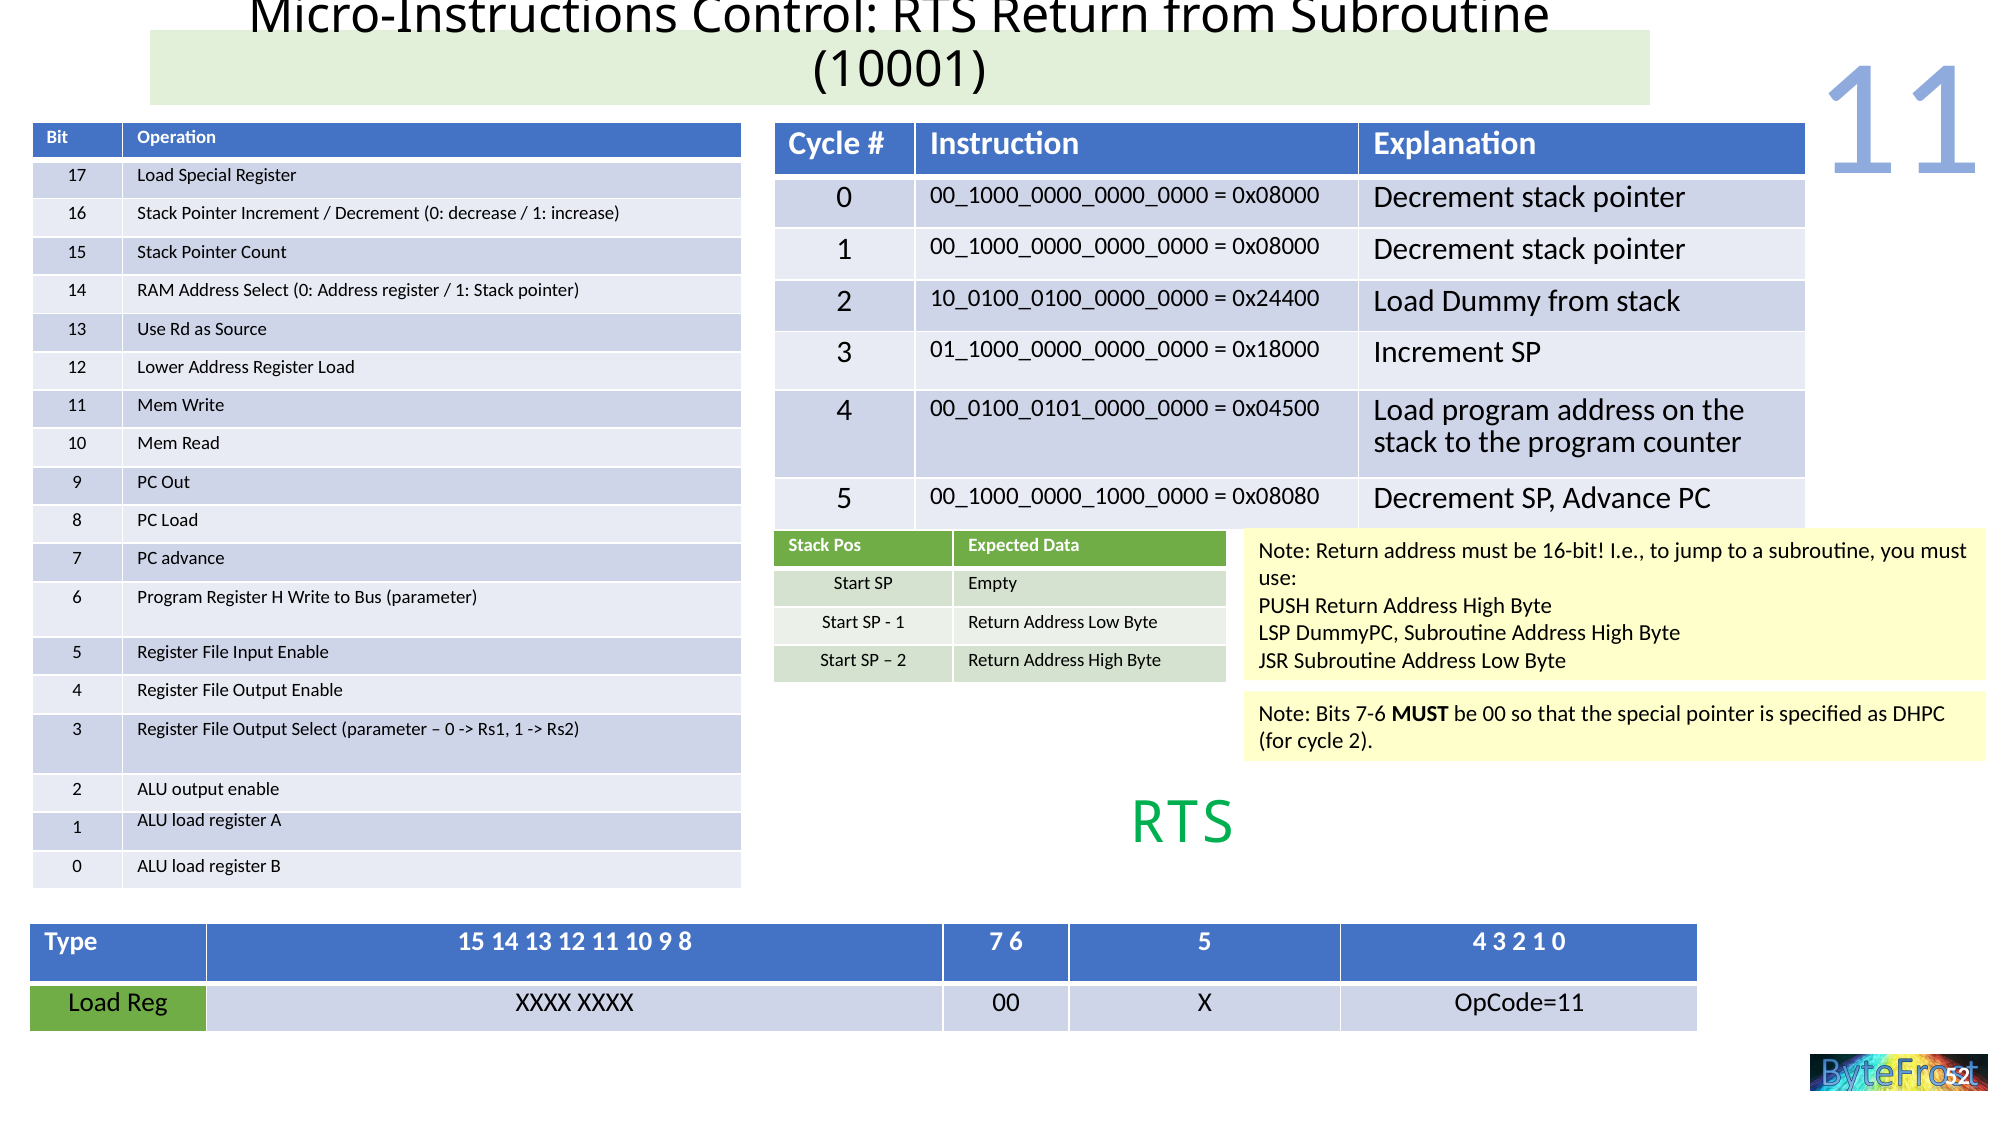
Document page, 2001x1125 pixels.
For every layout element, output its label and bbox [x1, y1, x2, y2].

table_cell [33, 163, 122, 198]
table_cell [1359, 479, 1805, 528]
table_cell [33, 199, 122, 236]
table_cell [33, 638, 122, 674]
table_cell [33, 391, 122, 427]
table_cell [774, 608, 952, 644]
text_box [1799, 0, 1999, 215]
table_cell [775, 479, 914, 529]
text_box [1243, 528, 1986, 681]
table_cell [1070, 986, 1340, 1031]
table_cell [916, 229, 1358, 279]
table_cell [123, 238, 741, 274]
table_cell [123, 276, 741, 313]
table_cell [33, 314, 122, 351]
table_cell [123, 506, 741, 542]
text_box [1080, 776, 1250, 862]
table_cell [954, 646, 1226, 682]
table_cell [123, 429, 741, 466]
table_header [207, 924, 942, 981]
table_header [30, 924, 206, 981]
table_cell [954, 608, 1226, 644]
table_cell [775, 281, 914, 331]
text_box [1243, 691, 1986, 761]
table_cell [775, 332, 914, 389]
table_header [33, 123, 122, 157]
table_cell [944, 986, 1068, 1031]
title [150, 29, 1650, 105]
table_cell [123, 391, 741, 427]
table_cell [33, 506, 122, 542]
table_cell [123, 813, 741, 850]
table_header [954, 531, 1226, 566]
table_cell [33, 715, 122, 773]
table_cell [123, 314, 741, 351]
table_cell [33, 676, 122, 713]
table_cell [123, 775, 741, 811]
table_cell [916, 391, 1358, 477]
table_cell [774, 571, 952, 606]
table_cell [123, 852, 741, 888]
table_cell [33, 544, 122, 581]
table_cell [123, 199, 741, 236]
table_cell [33, 775, 122, 811]
table_cell [33, 429, 122, 466]
table_cell [33, 468, 122, 504]
table_header [1341, 924, 1697, 981]
table_header [1359, 123, 1799, 174]
table_cell [123, 468, 741, 504]
table_cell [33, 238, 122, 274]
table_cell [775, 391, 914, 477]
table_header [774, 531, 952, 566]
table_cell [1359, 391, 1805, 477]
table_cell [123, 544, 741, 581]
table_cell [123, 353, 741, 389]
table_header [1070, 924, 1340, 981]
table_cell [775, 229, 914, 279]
table_cell [33, 852, 122, 888]
table_cell [33, 813, 122, 850]
table_header [916, 123, 1358, 174]
table_cell [33, 276, 122, 313]
table_header [775, 123, 914, 174]
picture [1810, 1054, 1988, 1091]
table_cell [207, 986, 942, 1031]
table_cell [123, 676, 741, 713]
table_header [123, 123, 741, 157]
table_cell [123, 638, 741, 674]
table_cell [916, 281, 1358, 331]
table_cell [1359, 229, 1805, 279]
table_cell [916, 479, 1358, 529]
table_cell [30, 986, 206, 1031]
table_cell [954, 571, 1226, 606]
table_cell [33, 353, 122, 389]
table_cell [123, 163, 741, 198]
table_cell [775, 180, 914, 227]
table_cell [1359, 281, 1805, 331]
table_cell [123, 583, 741, 636]
table_cell [123, 715, 741, 773]
table_cell [916, 332, 1358, 389]
table_cell [1359, 180, 1805, 227]
table_cell [1341, 986, 1697, 1031]
text_box [1535, 1044, 1986, 1105]
table_cell [916, 180, 1358, 227]
table_cell [774, 646, 952, 682]
table_cell [33, 583, 122, 636]
table_cell [1359, 332, 1805, 389]
table_header [944, 924, 1068, 981]
